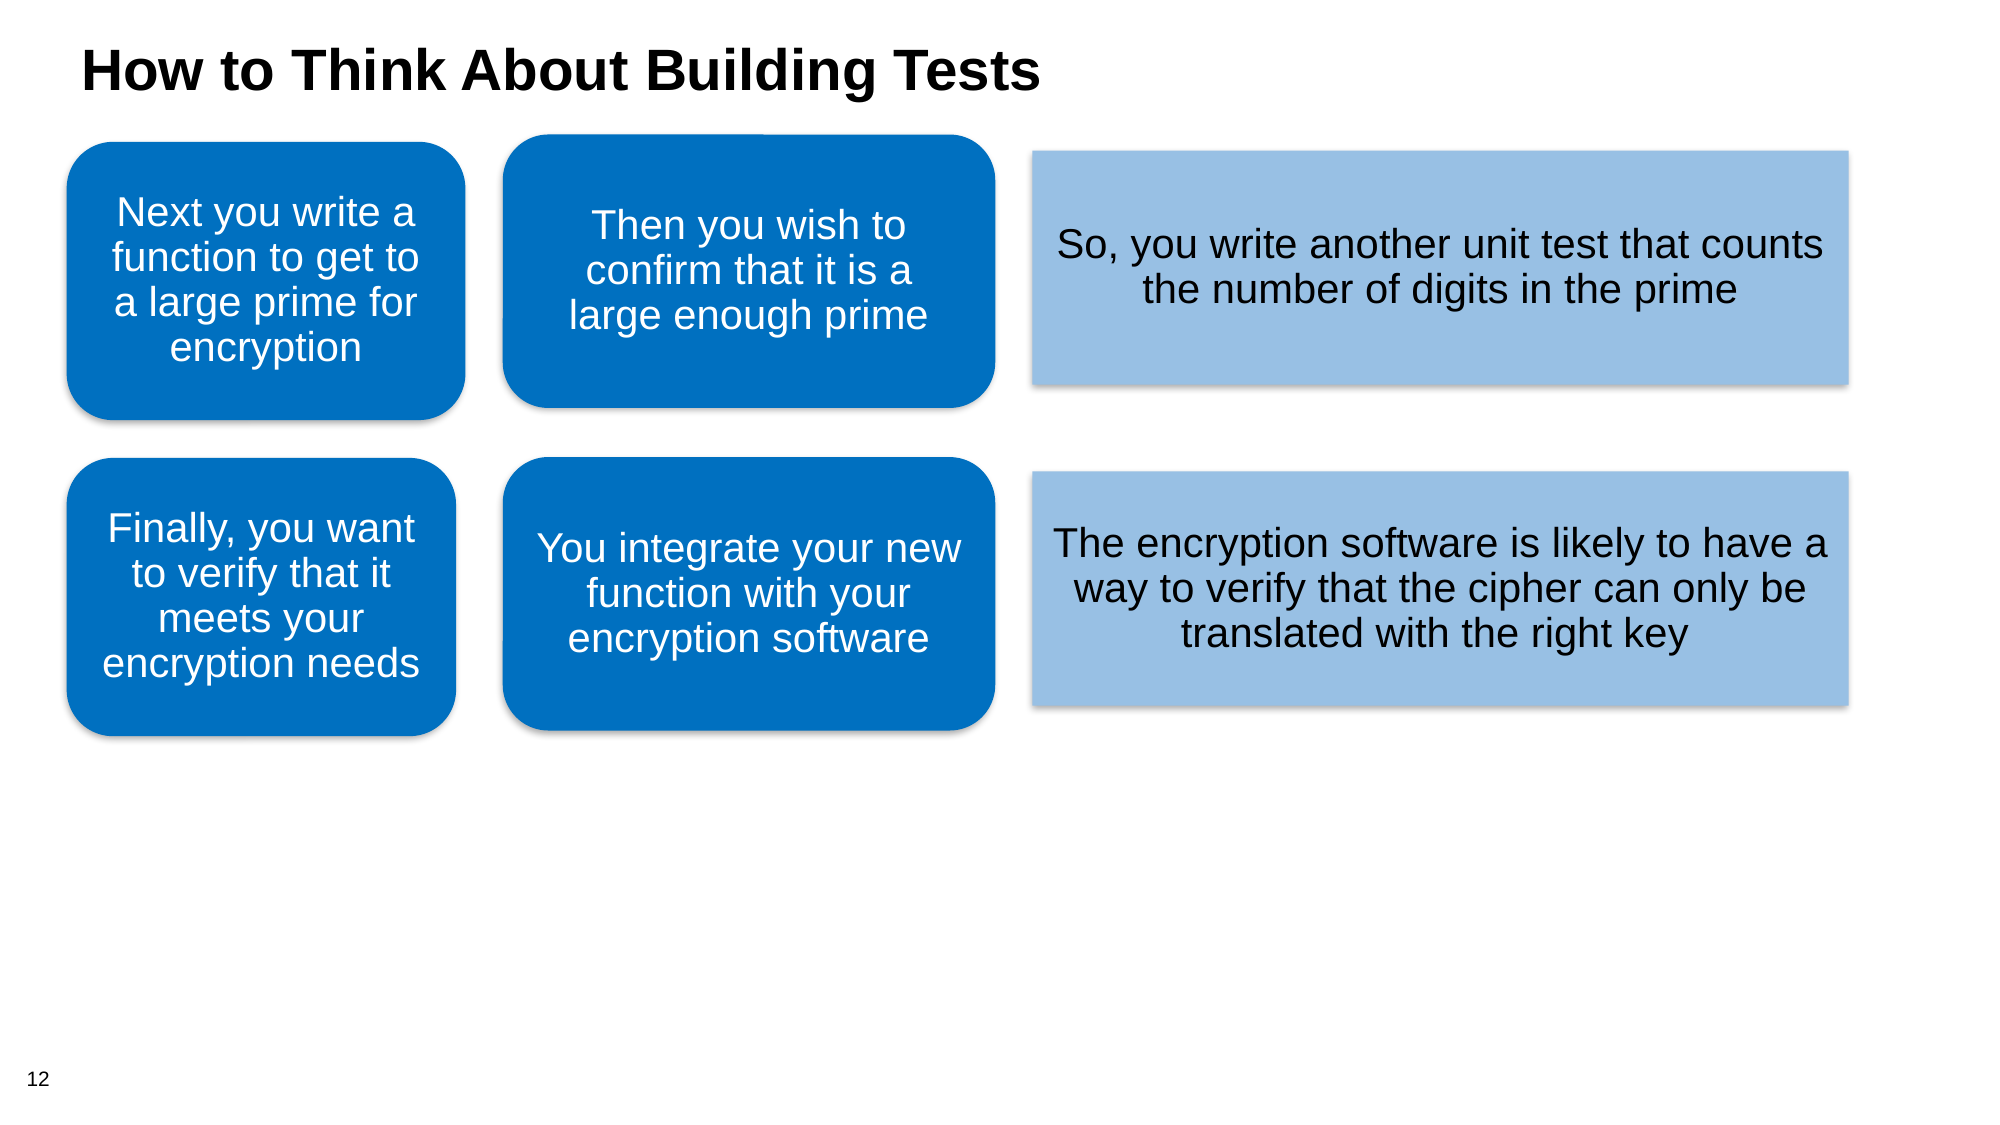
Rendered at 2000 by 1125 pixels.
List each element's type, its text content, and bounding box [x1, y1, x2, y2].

text_box The encryption software is likely to have a way to verify that the cipher can only be translated with the right key [1032, 471, 1849, 706]
text_box Next you write a function to get to a large prime for encryption [66, 141, 466, 421]
text_box Finally, you want to verify that it meets your encryption needs [66, 457, 457, 737]
title How to Think About Building Tests [66, 35, 1933, 186]
text_box So, you write another unit test that counts the number of digits in the prime [1032, 150, 1849, 385]
text_box You integrate your new function with your encryption software [502, 457, 996, 731]
text_box Then you wish to confirm that it is a large enough prime [502, 134, 996, 408]
